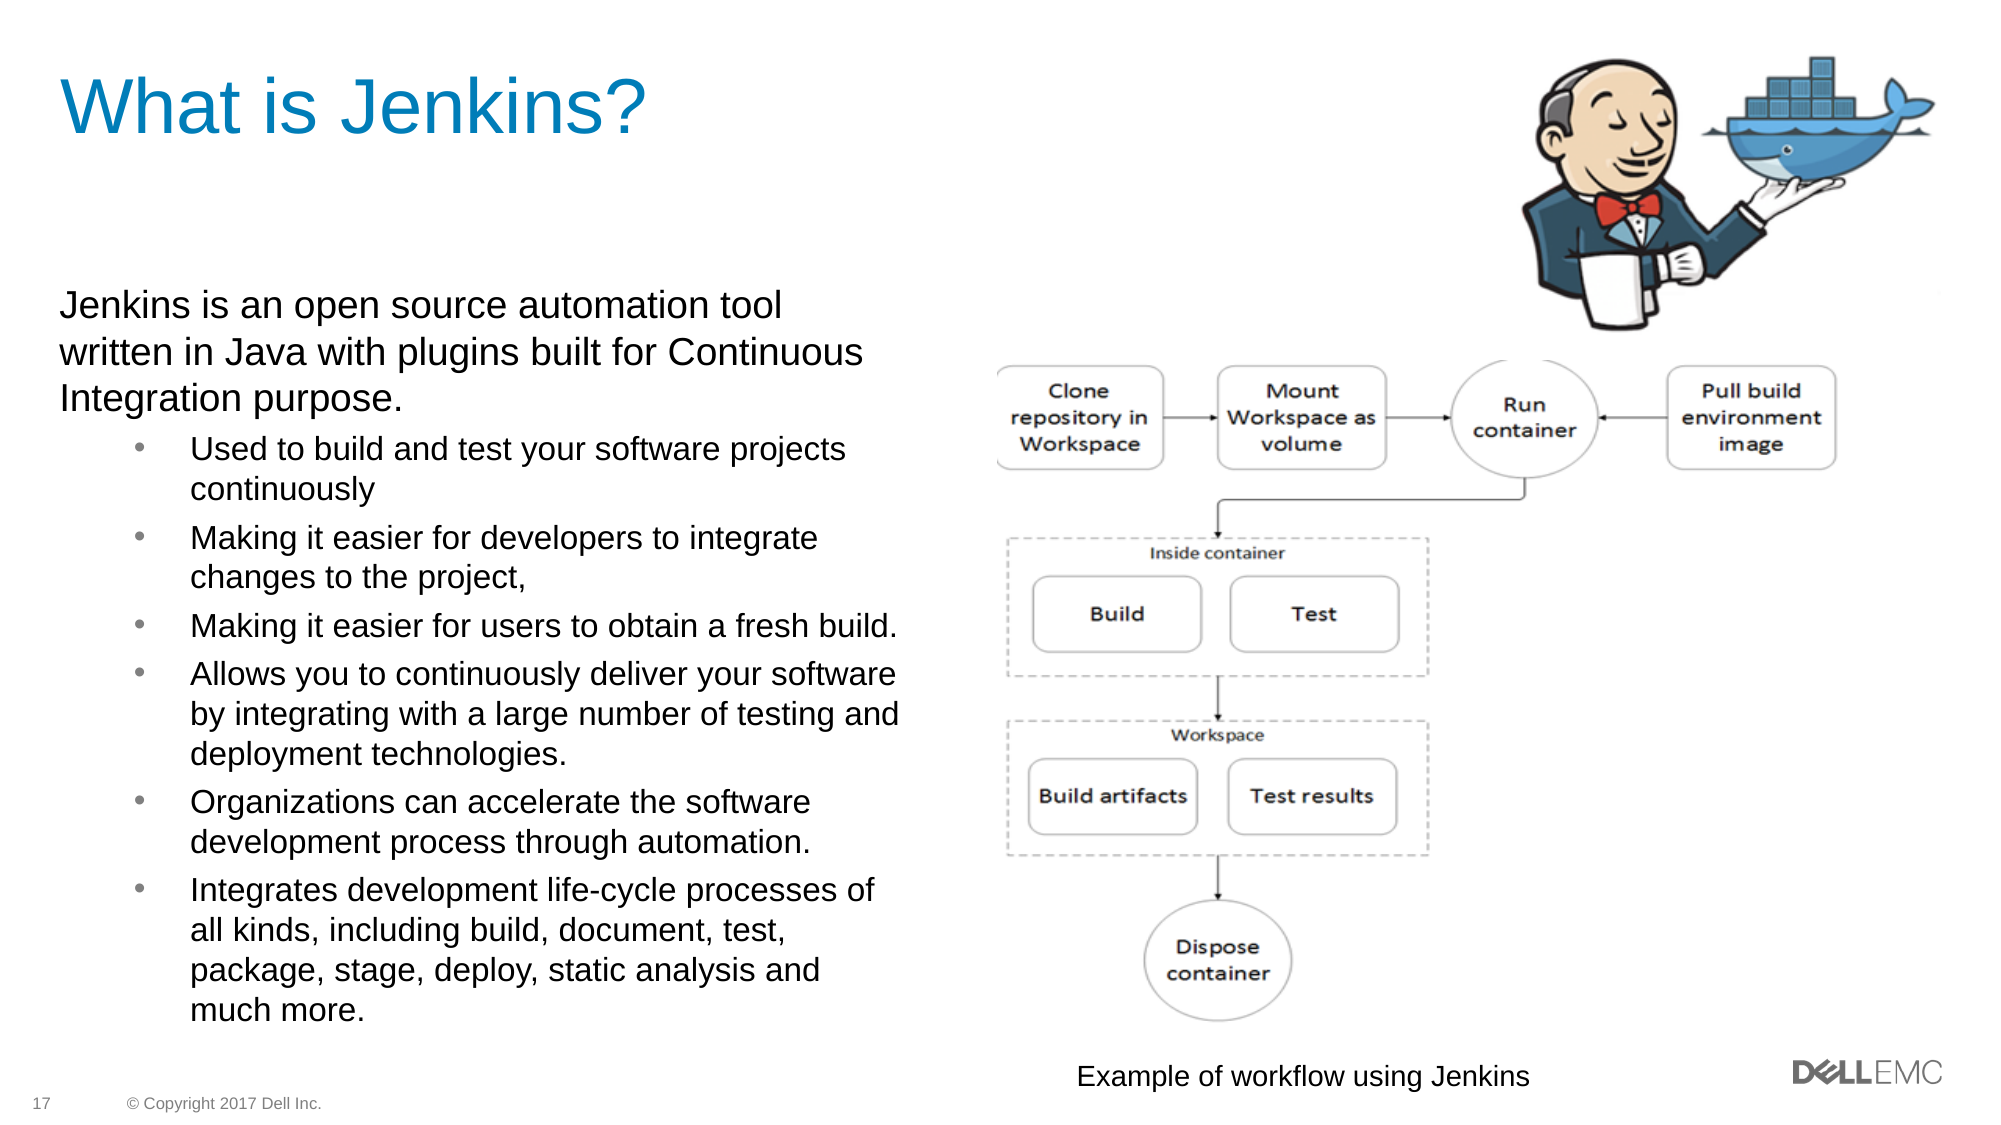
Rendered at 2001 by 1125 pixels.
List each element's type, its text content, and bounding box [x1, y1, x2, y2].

picture [1793, 1058, 1942, 1085]
text_box Example of workflow using Jenkins [1061, 1049, 1616, 1100]
picture [996, 0, 1941, 1033]
list Jenkins is an open source automation tool written in Java with plugins built for Continuous Integration purpose. Used to build and test your software projects continuously Making it easier for developers to integrate changes to the project, Making it easier for users to obtain a fresh build. Allows you to continuously deliver your software by integrating with a large number of testing and deployment technologies. Organizations can accelerate the software development process through automation. Integrates development life-cycle processes of all kinds, including build, document, test, package, stage, deploy, static analysis and much more. [59, 279, 906, 978]
title What is Jenkins? [60, 59, 1482, 200]
